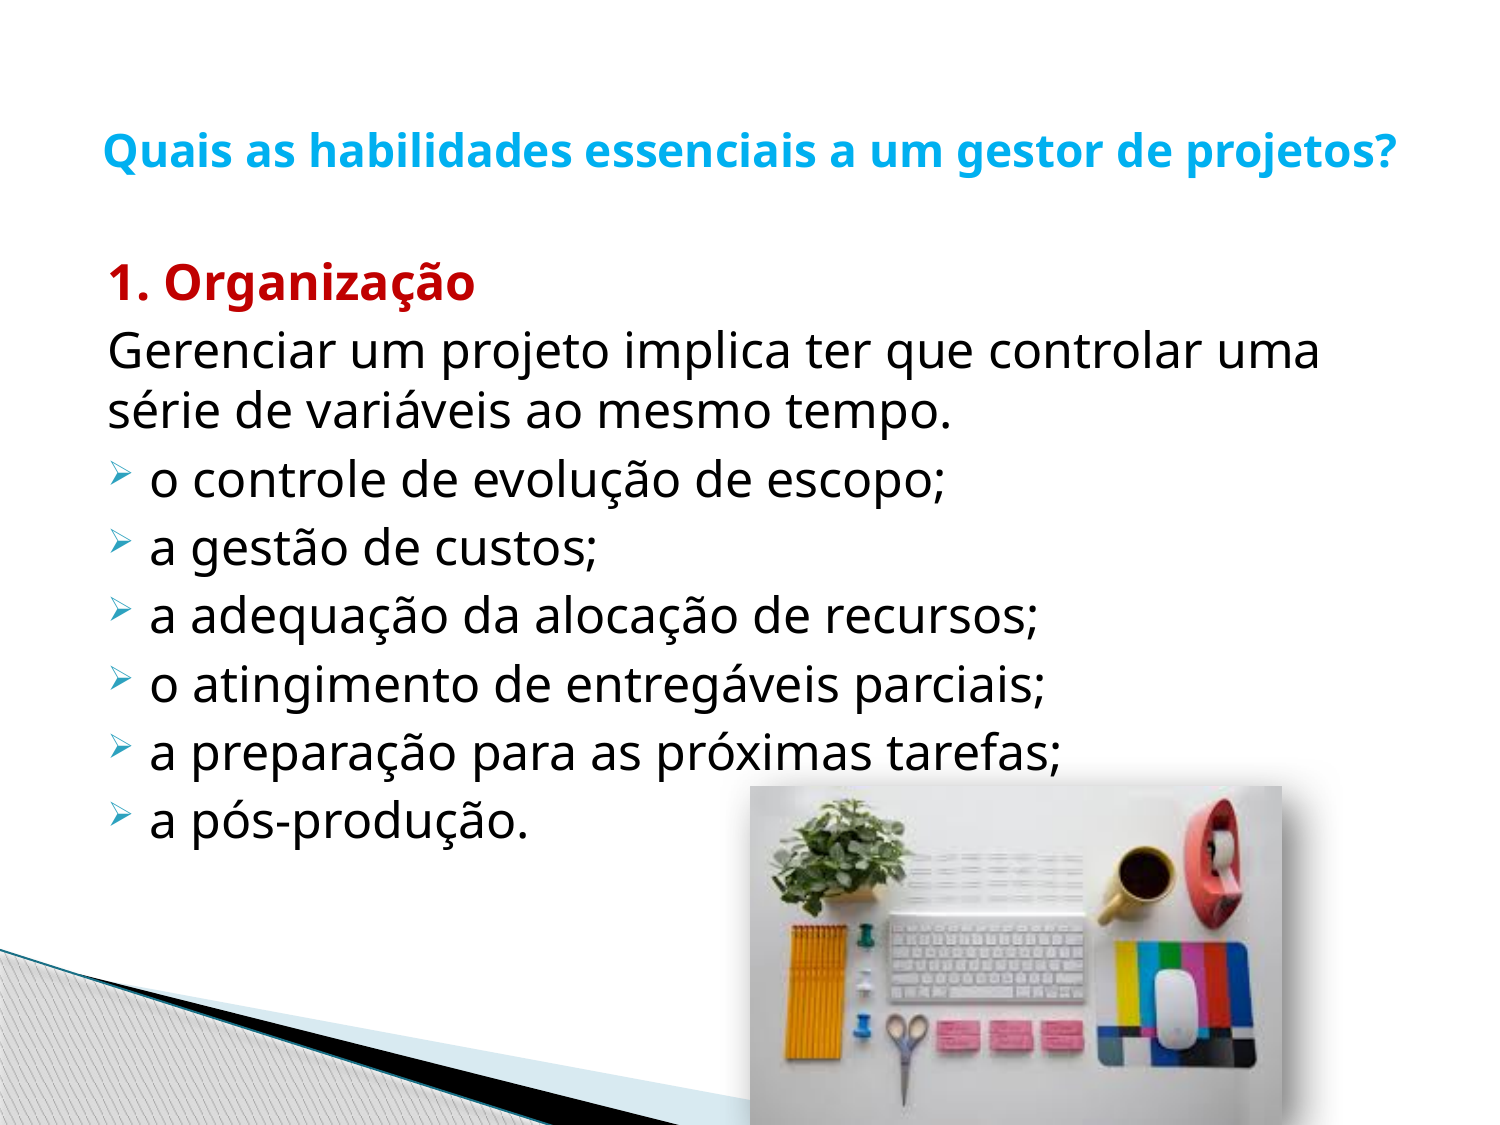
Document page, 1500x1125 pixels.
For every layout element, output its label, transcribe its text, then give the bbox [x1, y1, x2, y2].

title Quais as habilidades essenciais a um gestor de projetos? [75, 55, 1425, 243]
picture [749, 786, 1282, 1125]
list 1. Organização Gerenciar um projeto implica ter que controlar uma série de variáveis ao mesmo tempo. o controle de evolução de escopo; a gestão de custos; a adequação da alocação de recursos; o atingimento de entregáveis parciais; a preparação para as próximas tarefas; a pós-produção. [75, 243, 1425, 986]
